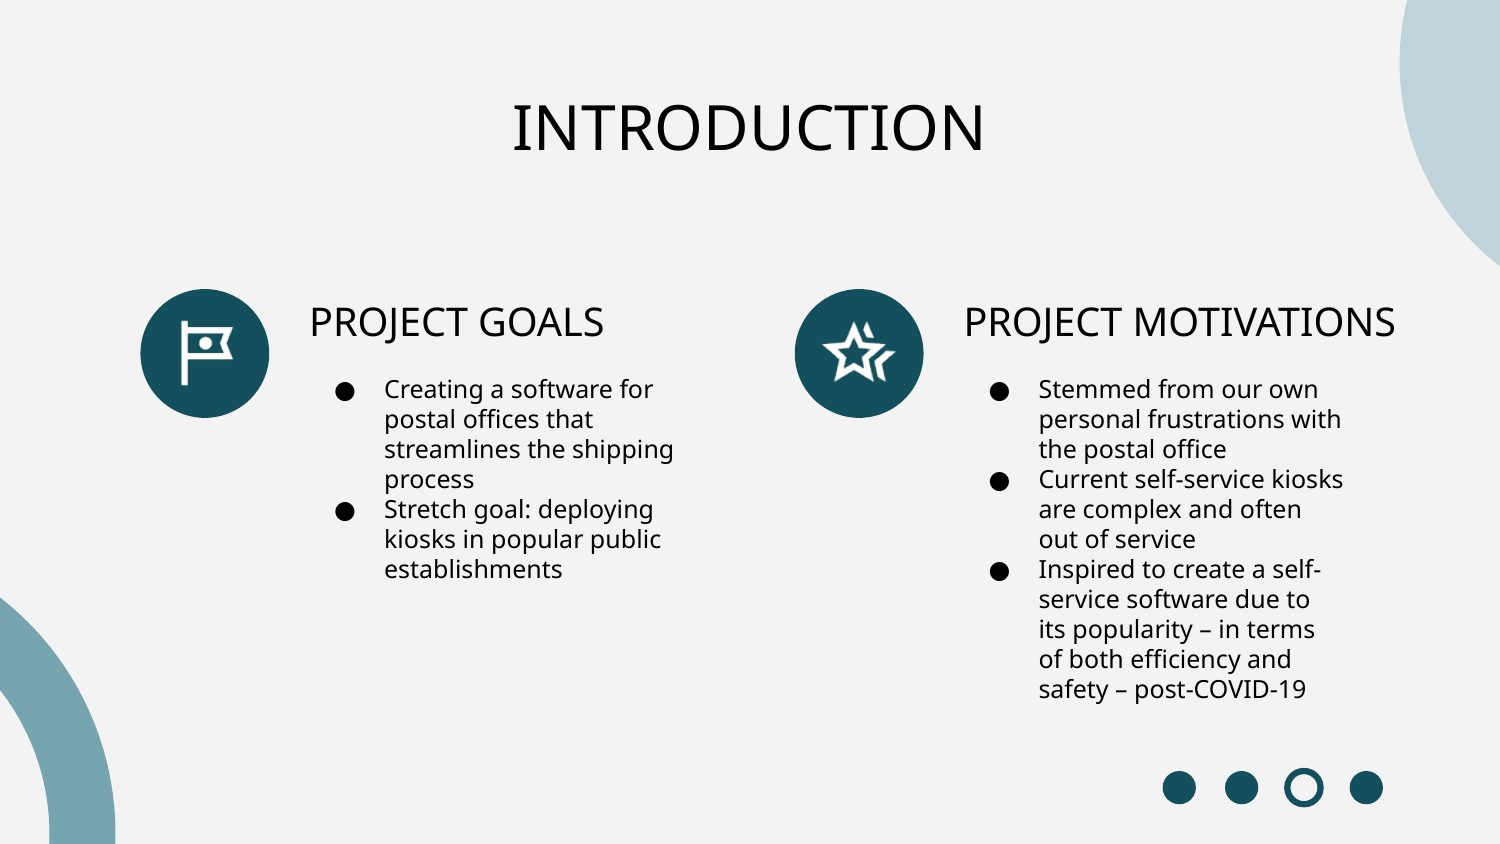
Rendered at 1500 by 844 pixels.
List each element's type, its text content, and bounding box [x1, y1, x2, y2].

subtitle Stemmed from our own personal frustrations with the postal office Current self-service kiosks are complex and often out of service Inspired to create a self-service software due to its popularity – in terms of both efficiency and safety – post-COVID-19 [948, 358, 1360, 716]
picture [819, 314, 899, 393]
picture [165, 314, 244, 393]
text_box [794, 289, 924, 418]
subtitle Creating a software for postal offices that streamlines the shipping process Stretch goal: deploying kiosks in popular public establishments [294, 359, 706, 647]
text_box [140, 289, 270, 418]
subtitle PROJECT GOALS [294, 289, 706, 359]
subtitle PROJECT MOTIVATIONS [948, 289, 1457, 359]
title INTRODUCTION [118, 72, 1382, 167]
